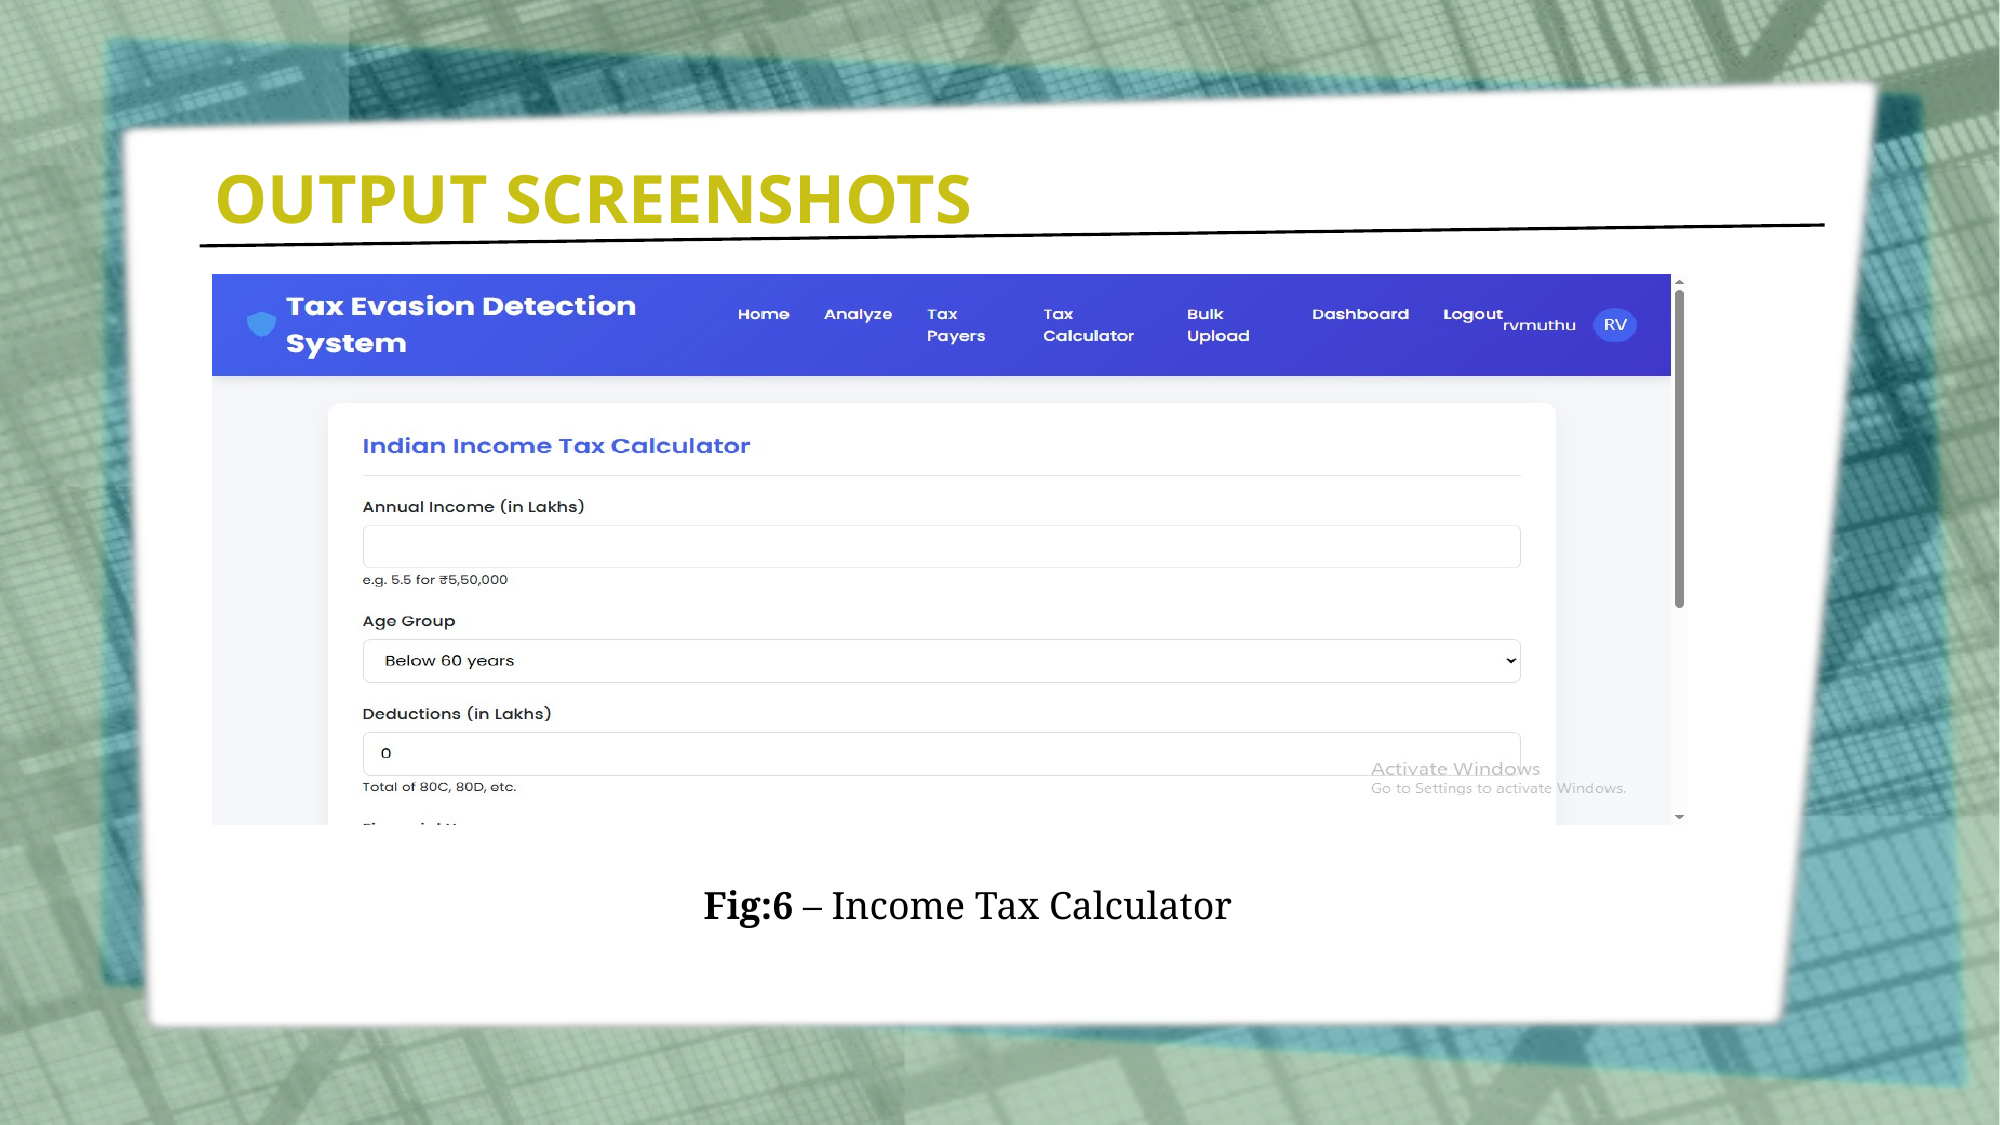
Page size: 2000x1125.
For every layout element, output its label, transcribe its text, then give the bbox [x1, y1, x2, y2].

picture [0, 0, 2000, 1125]
text_box OUTPUT SCREENSHOTS [199, 149, 1624, 224]
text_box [199, 224, 1825, 246]
text_box Fig:6 – Income Tax Calculator [688, 874, 1248, 935]
